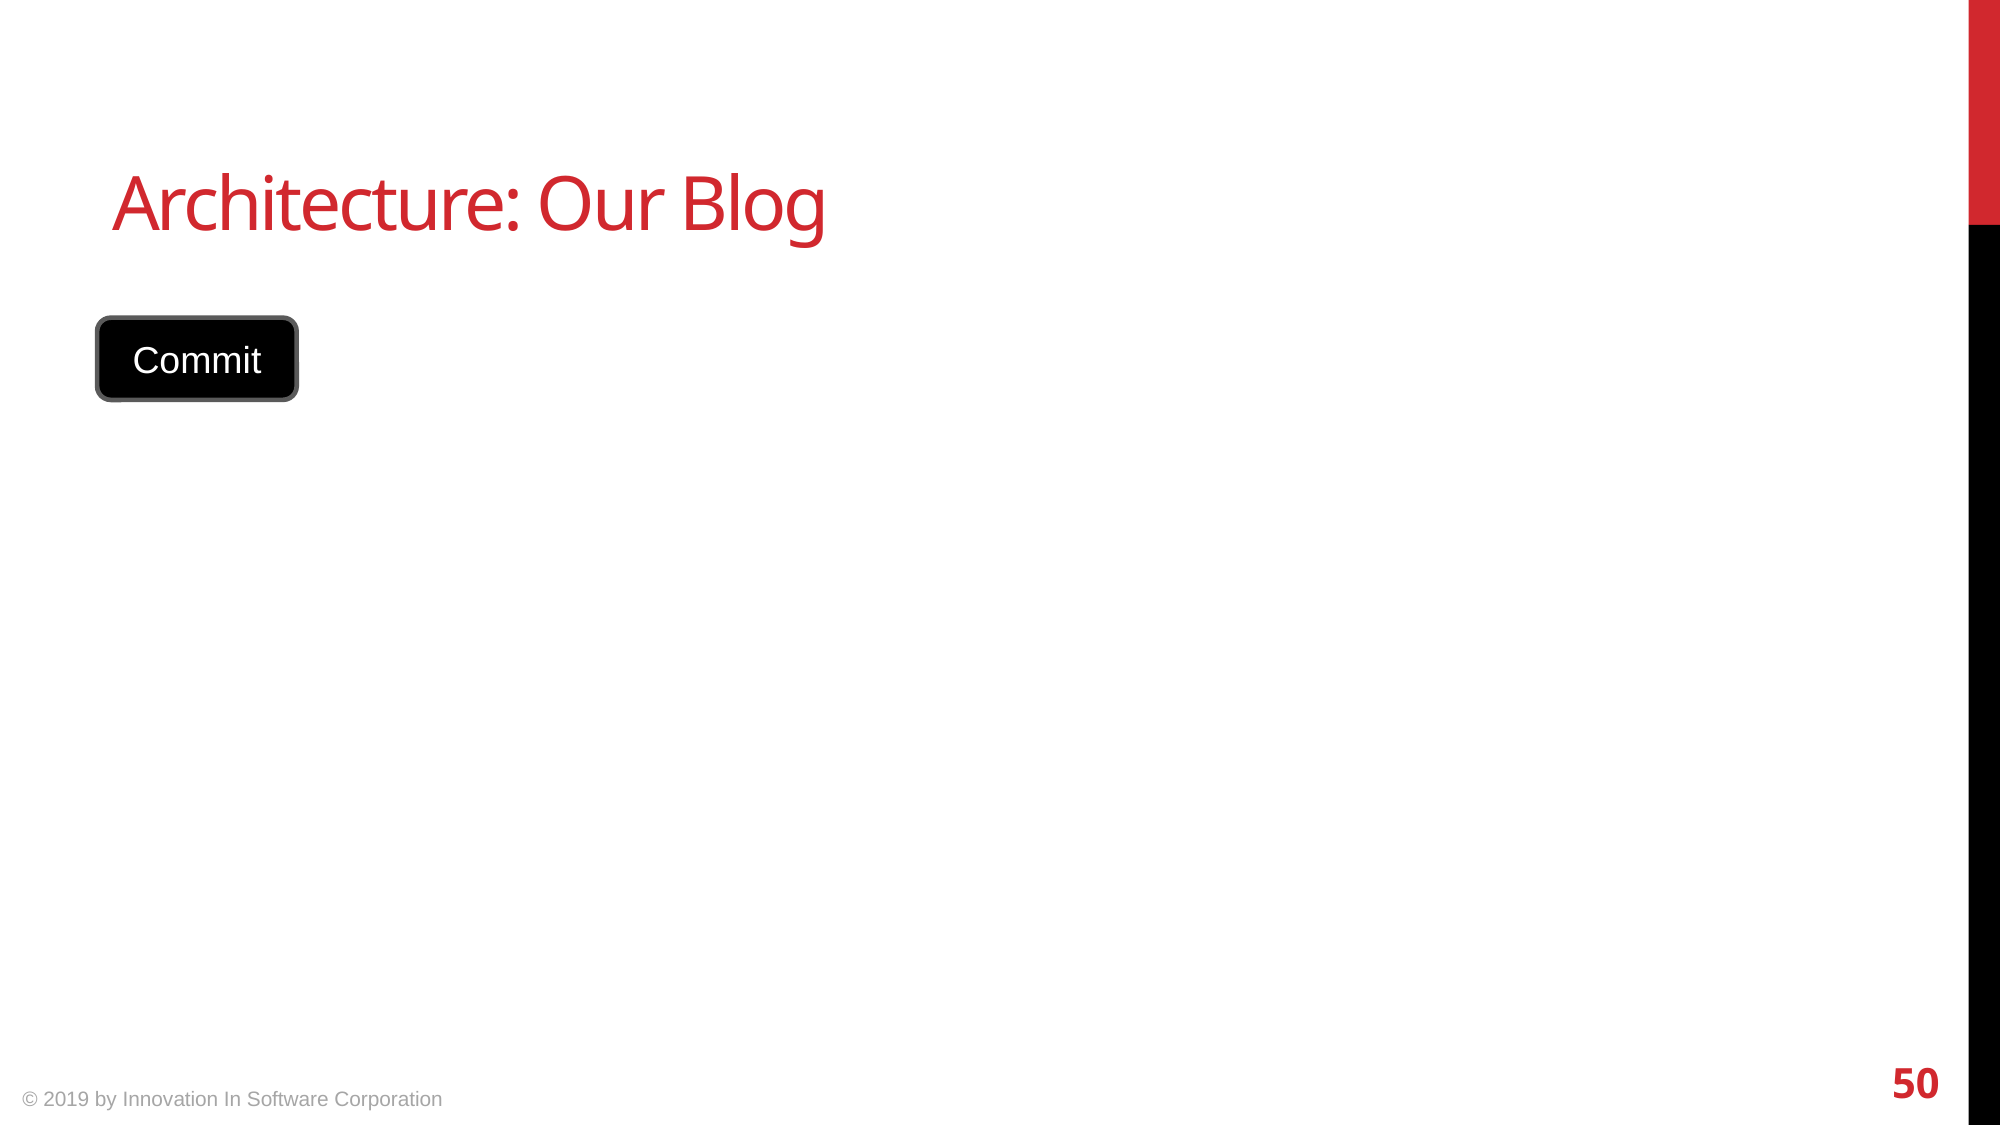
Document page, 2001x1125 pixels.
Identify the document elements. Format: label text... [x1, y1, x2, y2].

footer © 2019 by Innovation In Software Corporation [7, 1078, 758, 1125]
title Architecture: Our Blog [97, 133, 1412, 253]
slide_number 50 [1739, 1045, 1956, 1125]
text_box Commit [94, 315, 300, 403]
